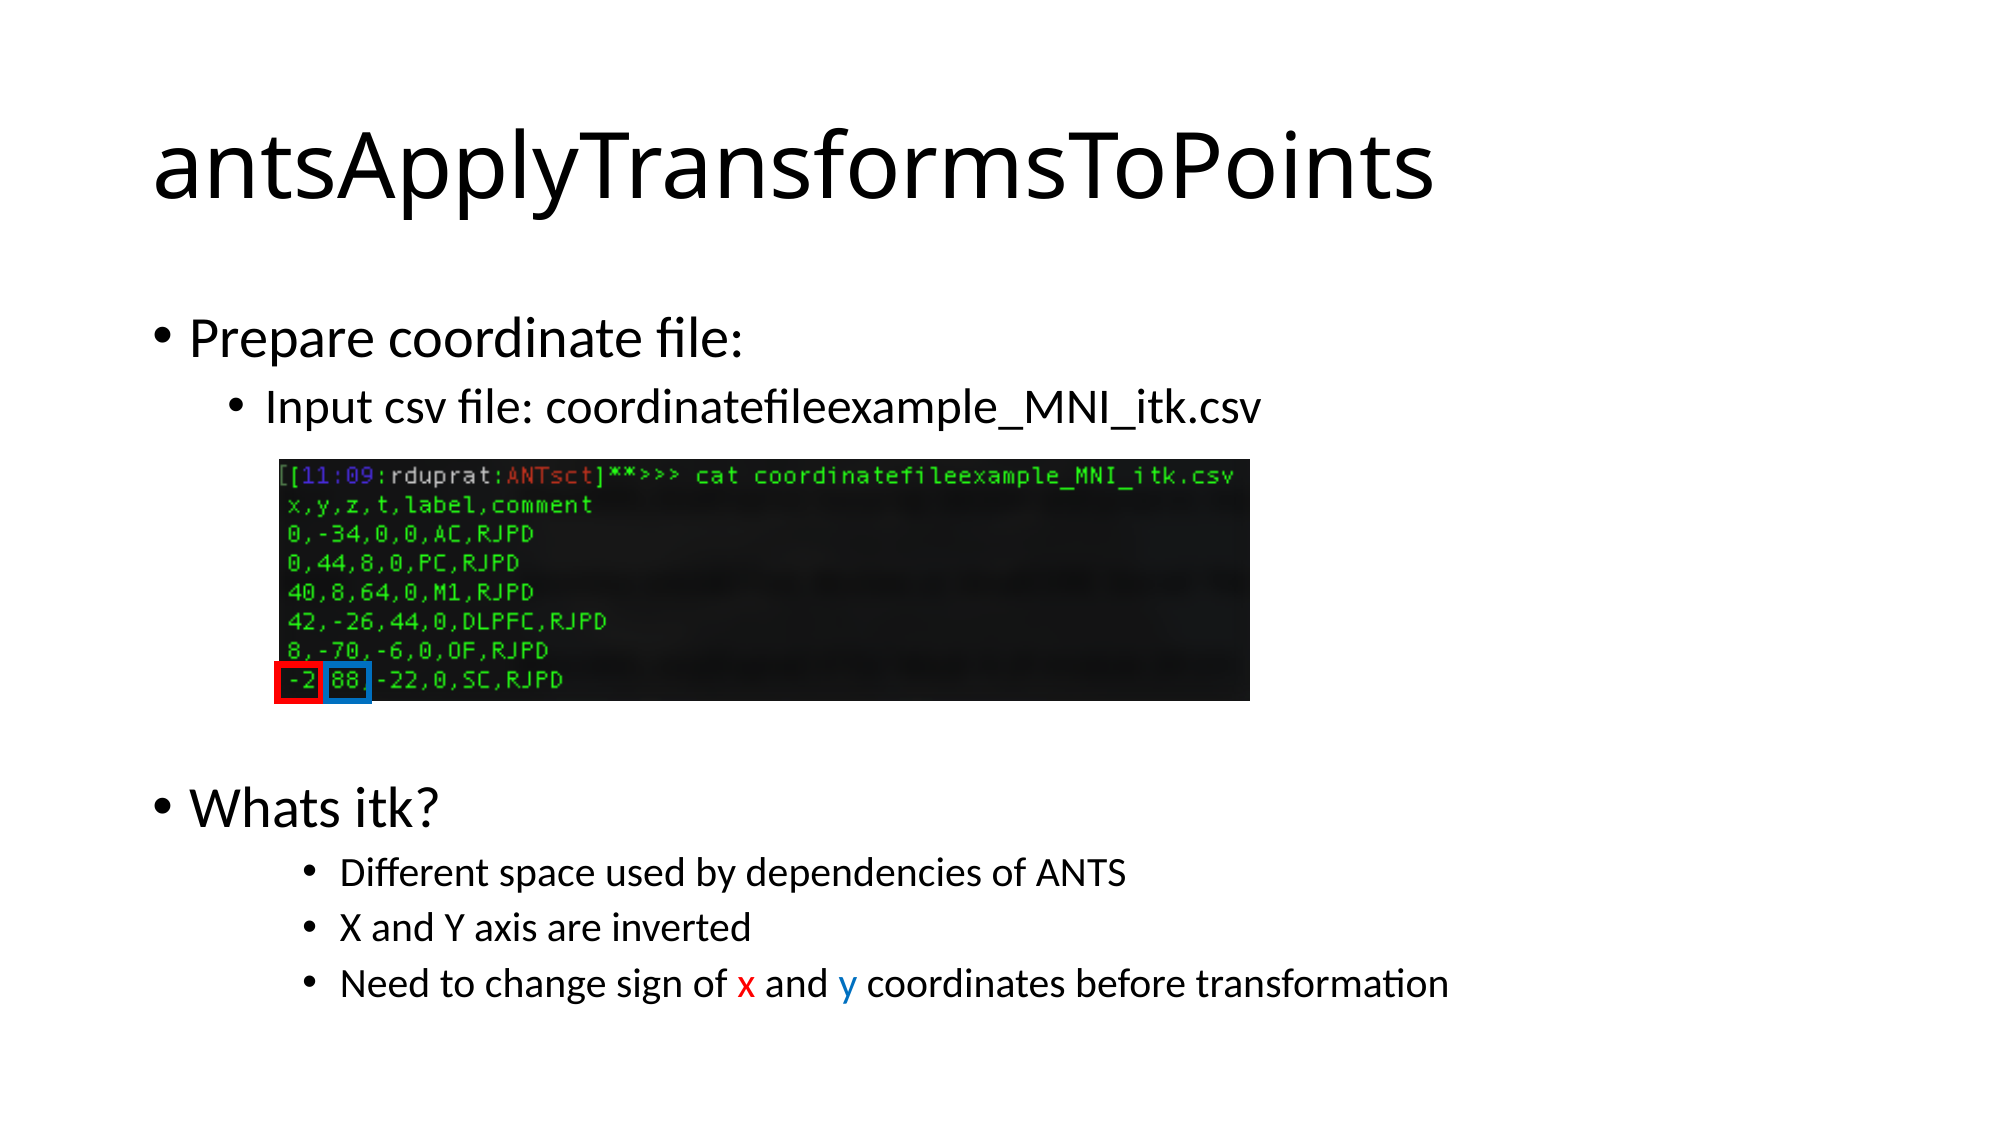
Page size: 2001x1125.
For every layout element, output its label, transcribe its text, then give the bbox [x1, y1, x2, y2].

text_box Whats itk? Different space used by dependencies of ANTS X and Y axis are inverted Need to change sign of x and y coordinates before transformation [137, 769, 1984, 1017]
picture [279, 459, 1250, 701]
title antsApplyTransformsToPoints [137, 59, 1863, 278]
text_box [276, 663, 322, 702]
list Prepare coordinate file: Input csv file: coordinatefileexample_MNI_itk.csv [137, 299, 1984, 460]
